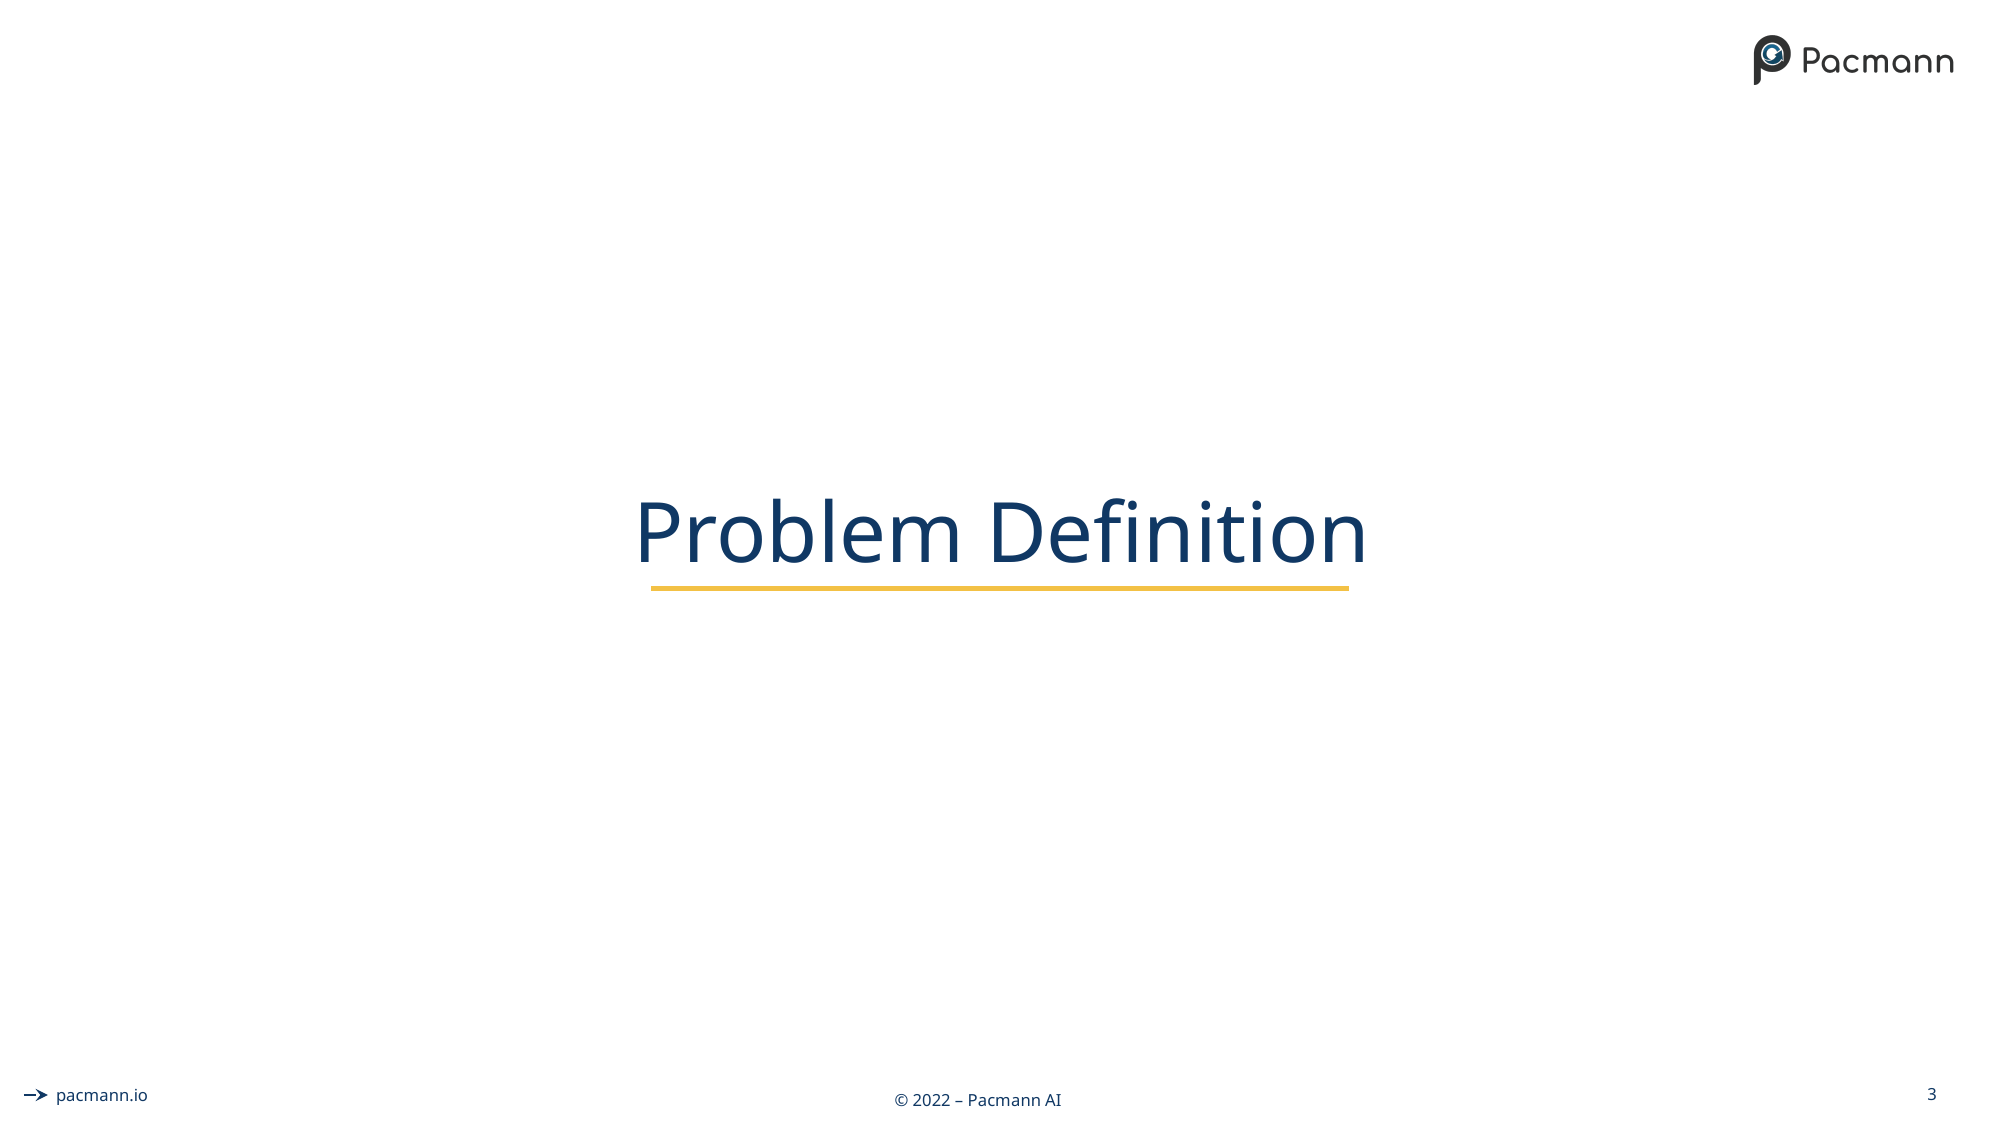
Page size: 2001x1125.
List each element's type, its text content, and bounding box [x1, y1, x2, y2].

title Problem Definition [51, 441, 1952, 589]
picture [1725, 22, 1984, 98]
